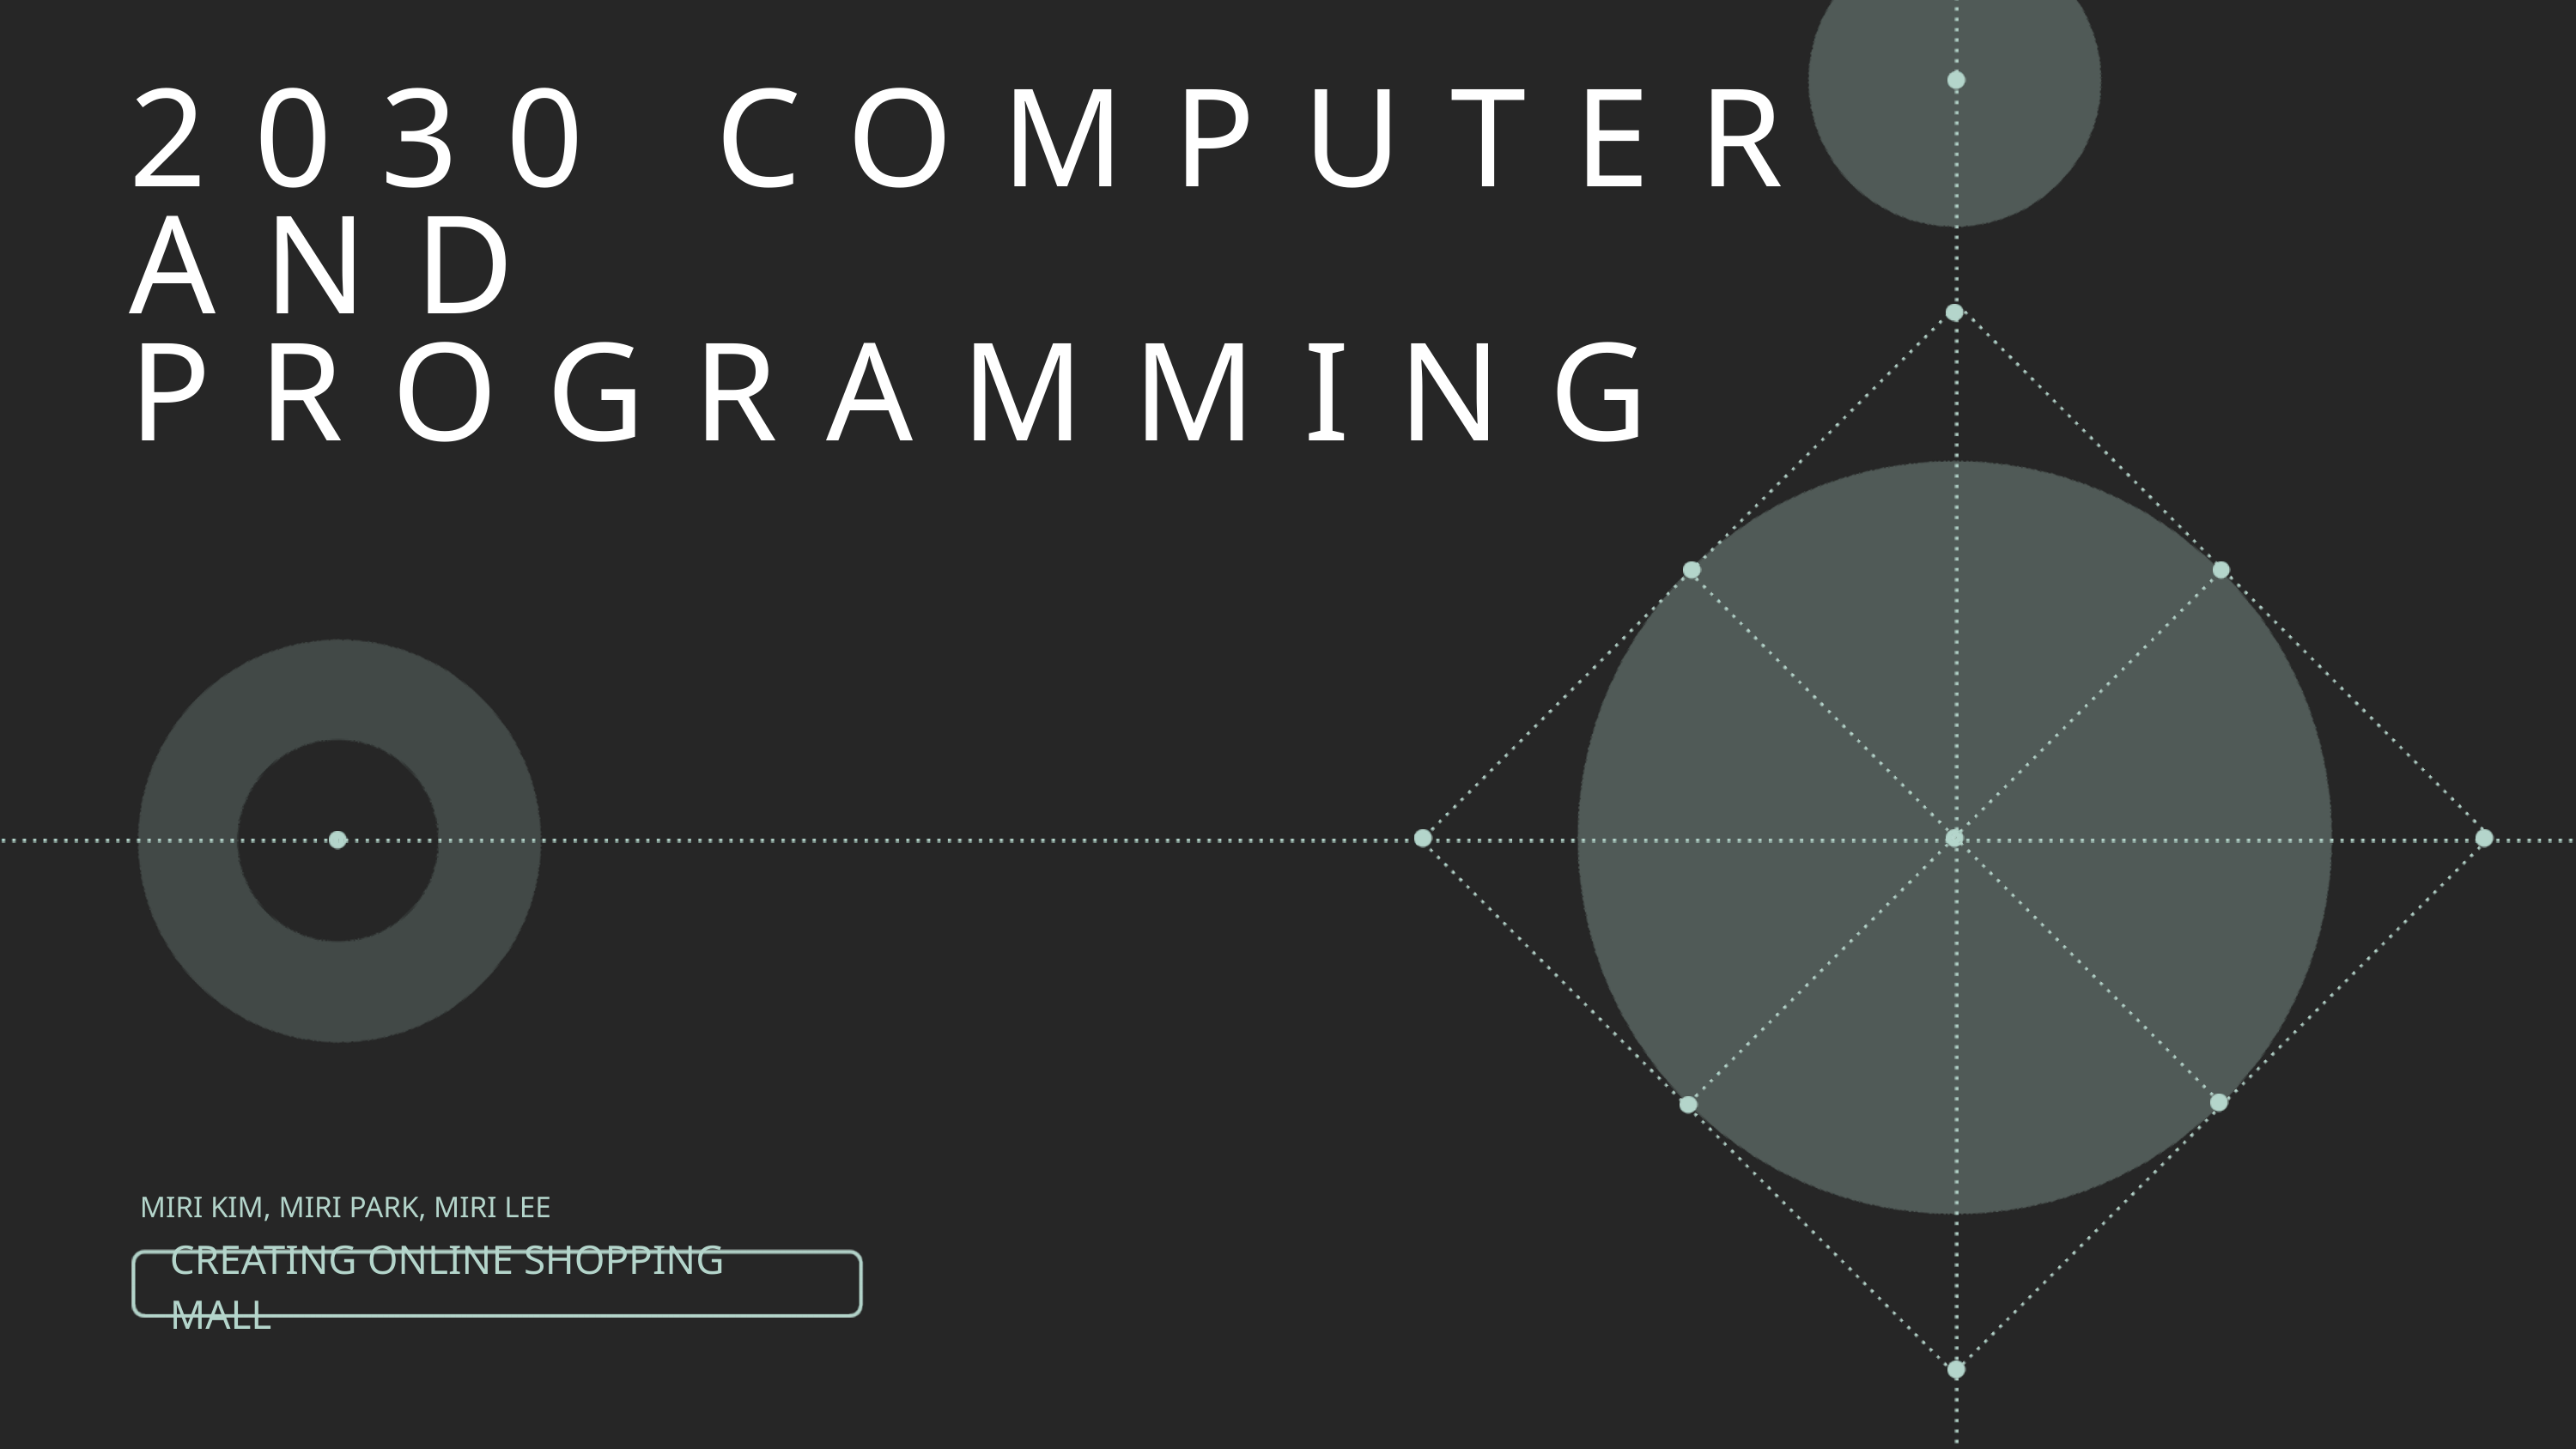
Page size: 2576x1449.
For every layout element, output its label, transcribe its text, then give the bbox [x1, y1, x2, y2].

text_box 2030 COMPUTER AND PROGRAMMING [128, 114, 1912, 437]
text_box CREATING ONLINE SHOPPING MALL [536, 1255, 832, 1309]
text_box MIRI KIM, MIRI PARK, MIRI LEE [132, 1184, 459, 1223]
picture [0, 0, 2576, 1449]
text_box CREATING ONLINE SHOPPING MALL [169, 1255, 459, 1309]
text_box MIRI KIM, MIRI PARK, MIRI LEE [536, 1184, 708, 1223]
